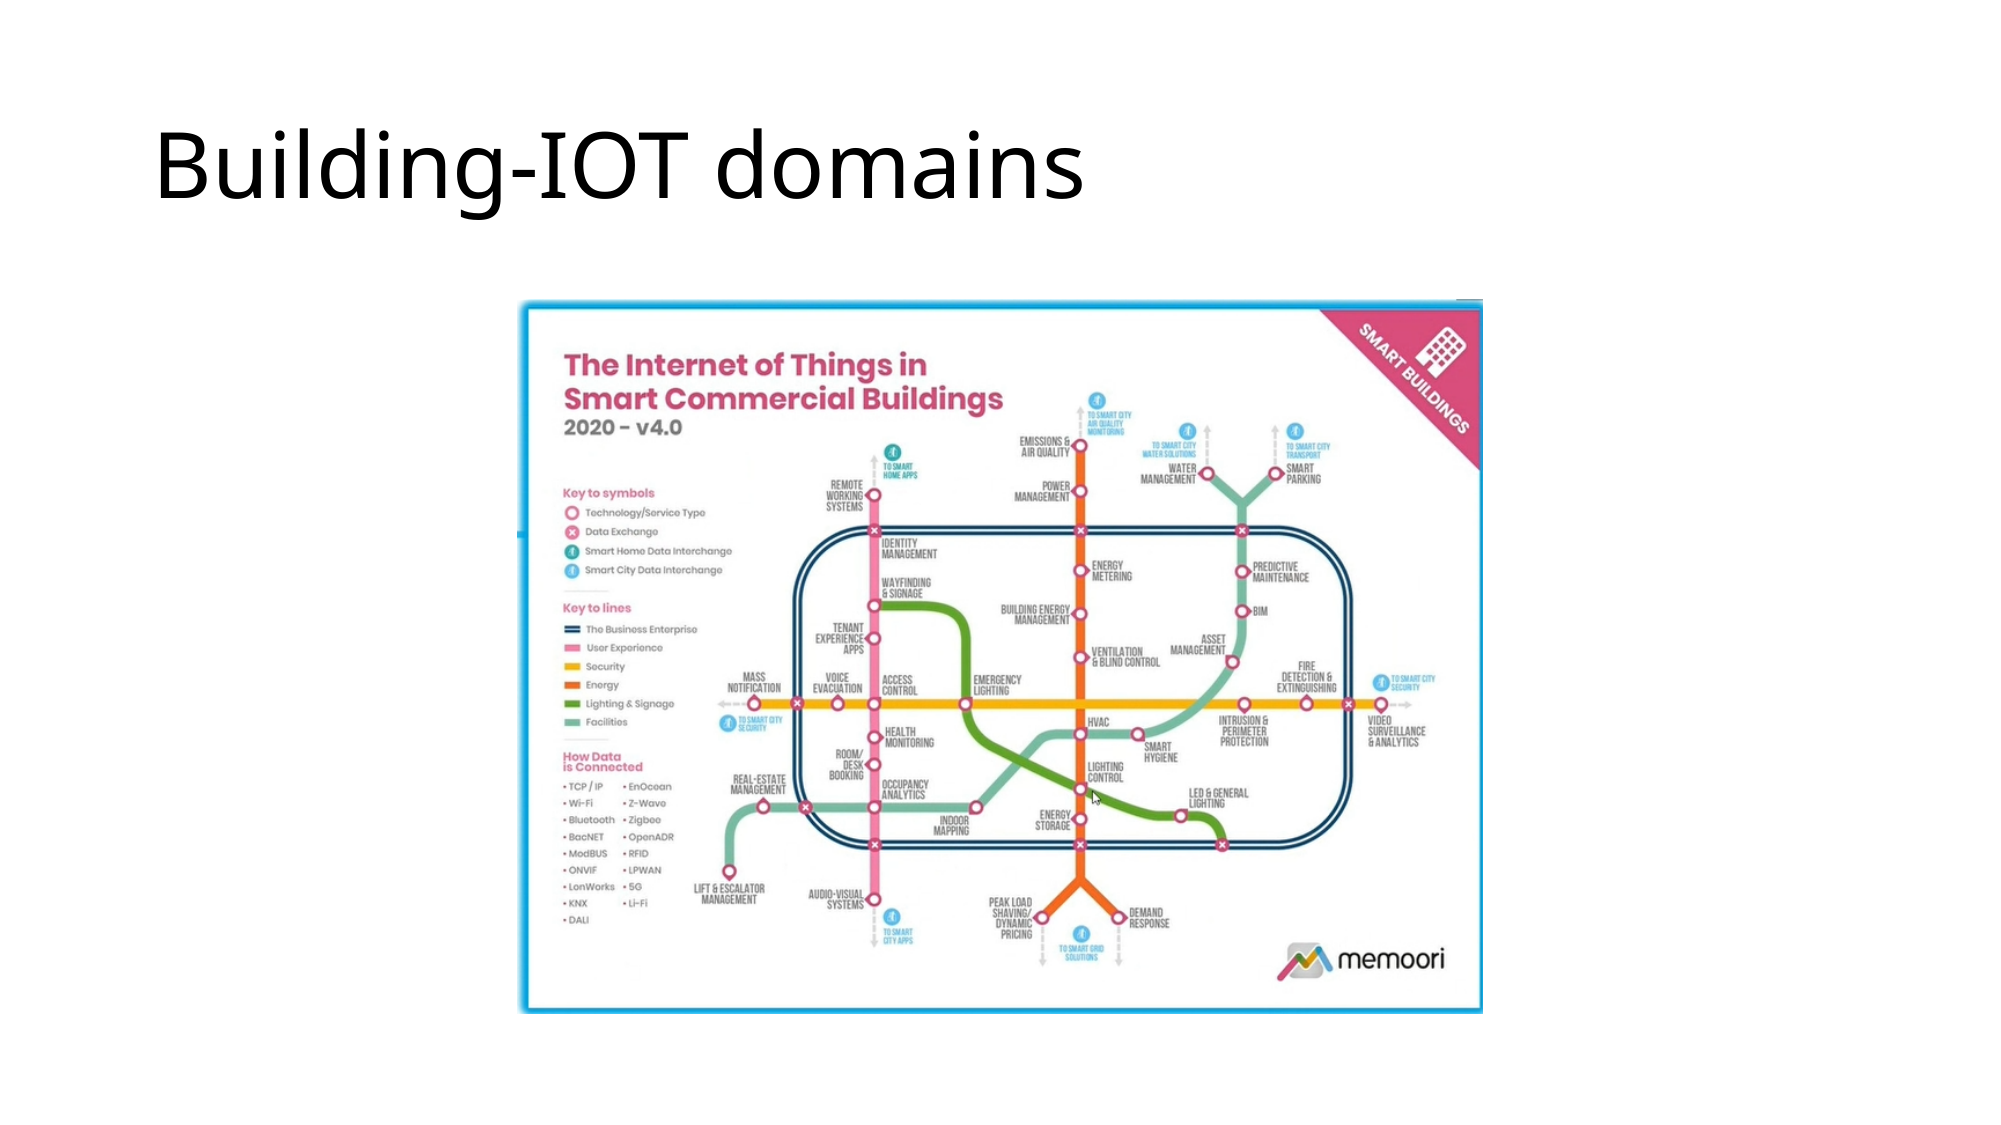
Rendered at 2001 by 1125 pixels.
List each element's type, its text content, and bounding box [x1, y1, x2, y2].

title Building-IOT domains [137, 59, 1863, 278]
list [517, 299, 1483, 1014]
